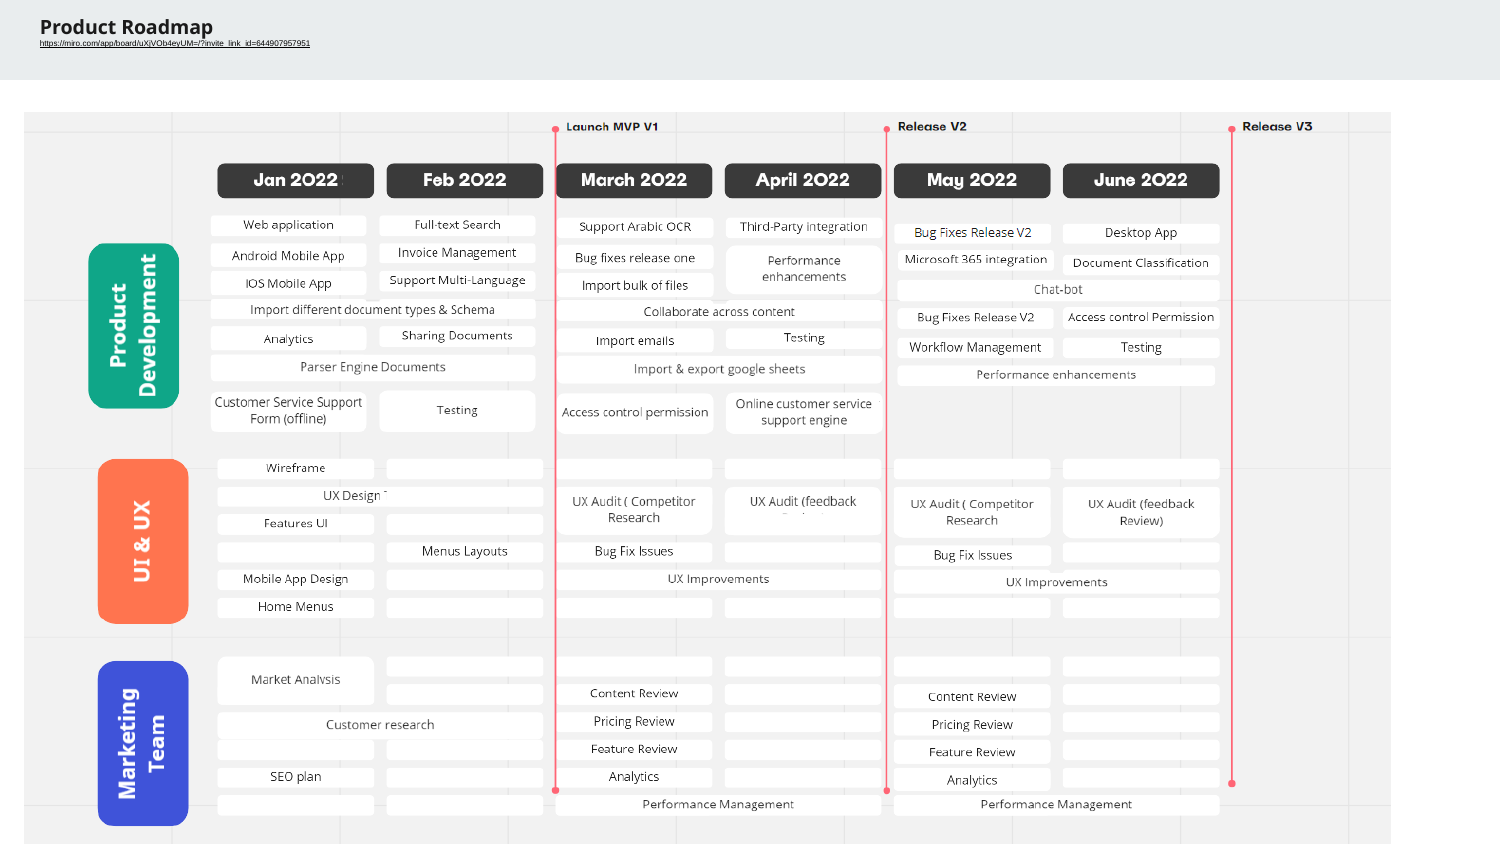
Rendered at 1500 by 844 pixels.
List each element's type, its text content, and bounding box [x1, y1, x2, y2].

picture [24, 112, 1391, 844]
title Product Roadmap https://miro.com/app/board/uXjVOb4eyUM=/?invite_link_id=644907957951 [24, 0, 1287, 88]
